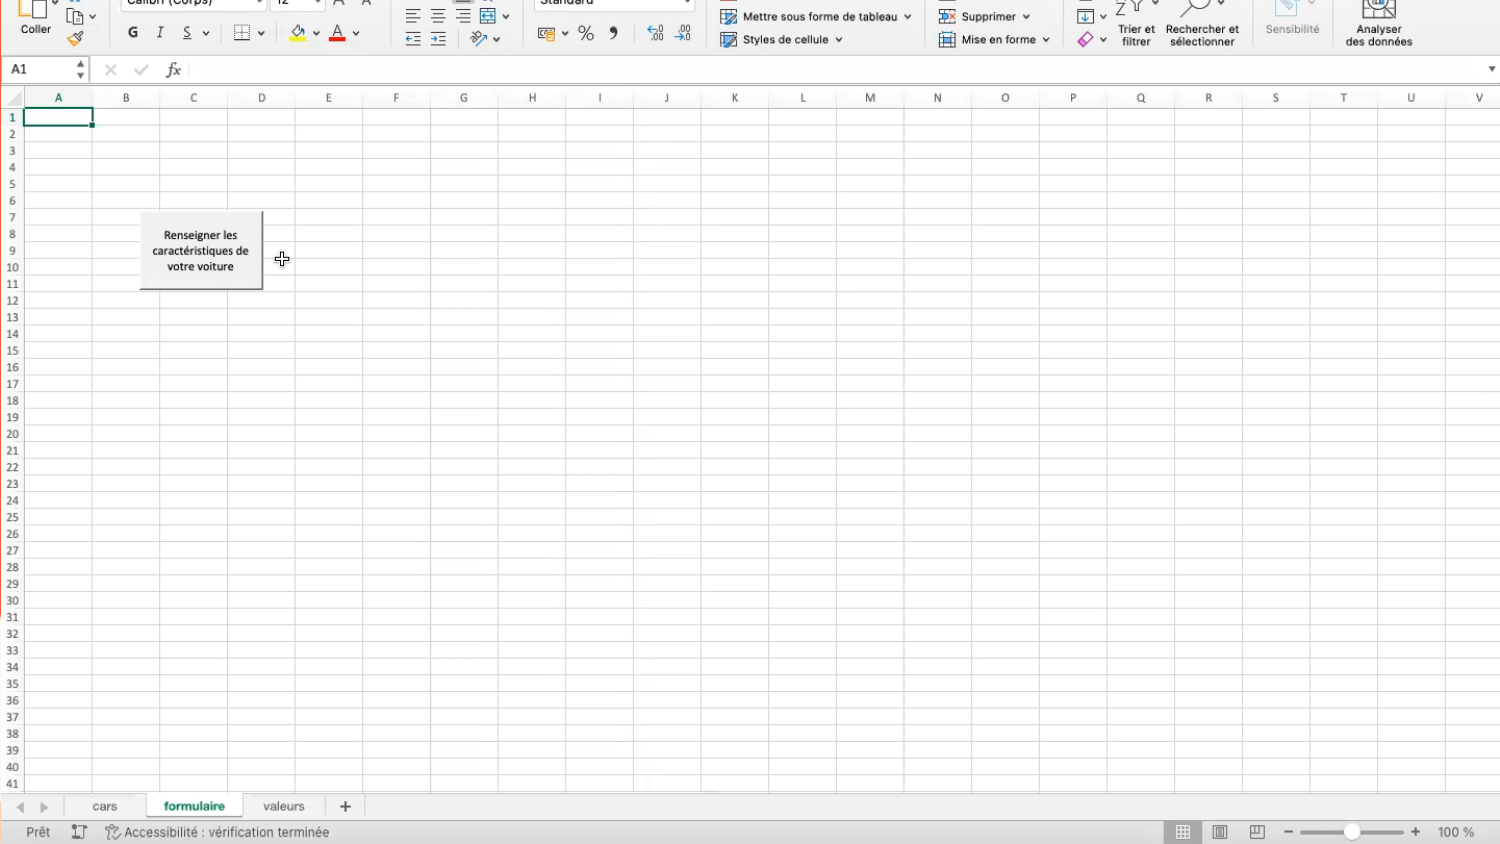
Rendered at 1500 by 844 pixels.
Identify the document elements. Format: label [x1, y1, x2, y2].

text_box [0, 0, 1500, 844]
